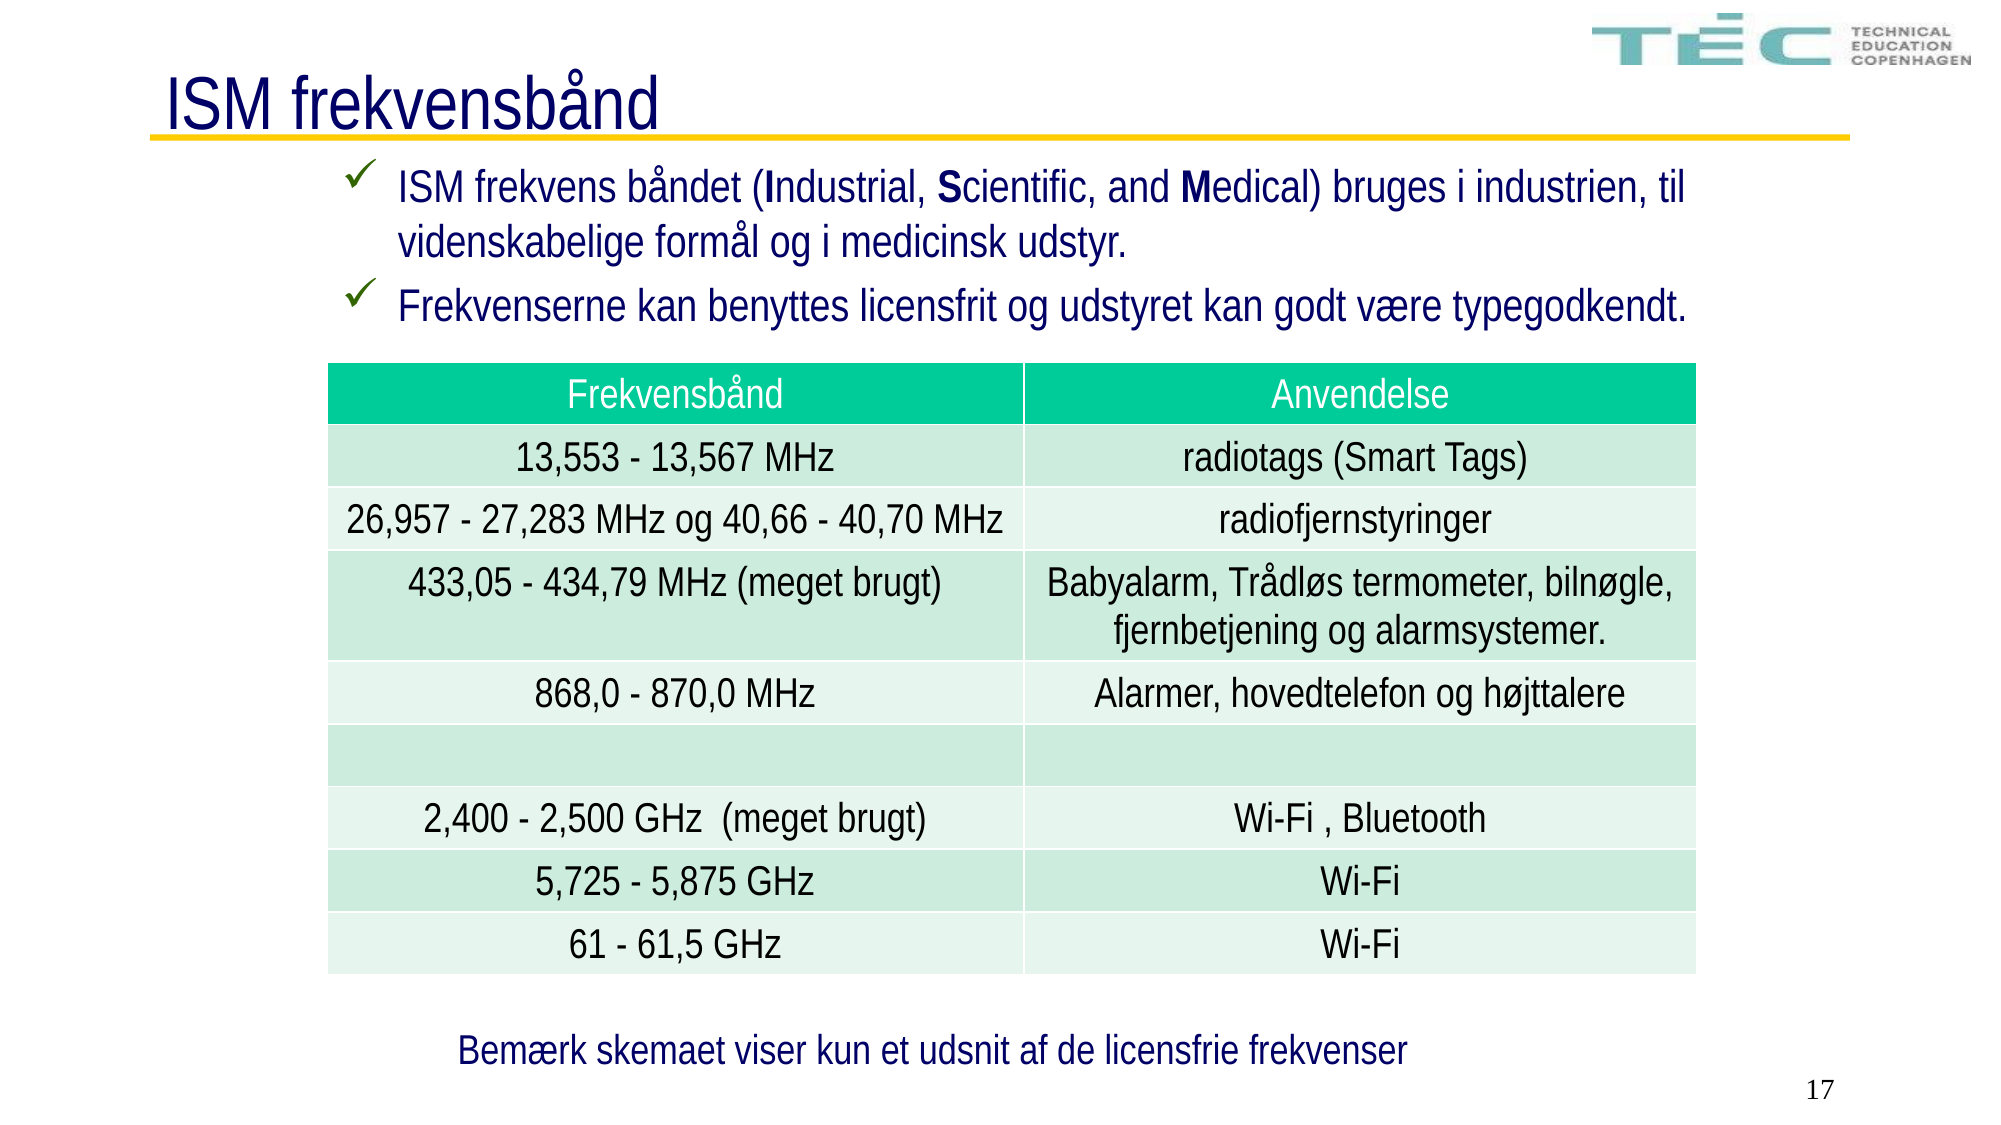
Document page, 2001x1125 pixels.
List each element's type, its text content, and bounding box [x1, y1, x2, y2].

table_cell Wi-Fi [1025, 850, 1696, 911]
table_cell [328, 725, 1023, 786]
title ISM frekvensbånd [149, 24, 1851, 176]
table_cell Alarmer, hovedtelefon og højttalere [1025, 662, 1696, 723]
table_cell 433,05 - 434,79 MHz (meget brugt) [328, 551, 1023, 660]
table_cell 61 - 61,5 GHz [328, 913, 1023, 974]
table_cell [1025, 725, 1696, 786]
table_cell 26,957 - 27,283 MHz og 40,66 - 40,70 MHz [328, 488, 1023, 549]
table_cell 868,0 - 870,0 MHz [328, 662, 1023, 723]
text_box Bemærk skemaet viser kun et udsnit af de licensfrie frekvenser [442, 1023, 1424, 1081]
table_cell Babyalarm, Trådløs termometer, bilnøgle, fjernbetjening og alarmsystemer. [1025, 551, 1696, 660]
table_cell 13,553 - 13,567 MHz [328, 425, 1023, 486]
table_header Anvendelse [1025, 363, 1696, 424]
table_cell radiofjernstyringer [1025, 488, 1696, 549]
table_cell 2,400 - 2,500 GHz (meget brugt) [328, 787, 1023, 848]
table_cell 5,725 - 5,875 GHz [328, 850, 1023, 911]
picture [1592, 13, 1971, 65]
table_header Frekvensbånd [328, 363, 1023, 424]
slide_number 17 [1433, 1062, 1851, 1101]
table_cell Wi-Fi , Bluetooth [1025, 787, 1696, 848]
table_cell radiotags (Smart Tags) [1025, 425, 1696, 486]
table_cell Wi-Fi [1025, 913, 1696, 974]
list ISM frekvens båndet (Industrial, Scientific, and Medical) bruges i industrien, til videnskabelige formål og i medicinsk udstyr. Frekvenserne kan benyttes licensfrit og udstyret kan godt være typegodkendt. [326, 148, 1709, 1051]
